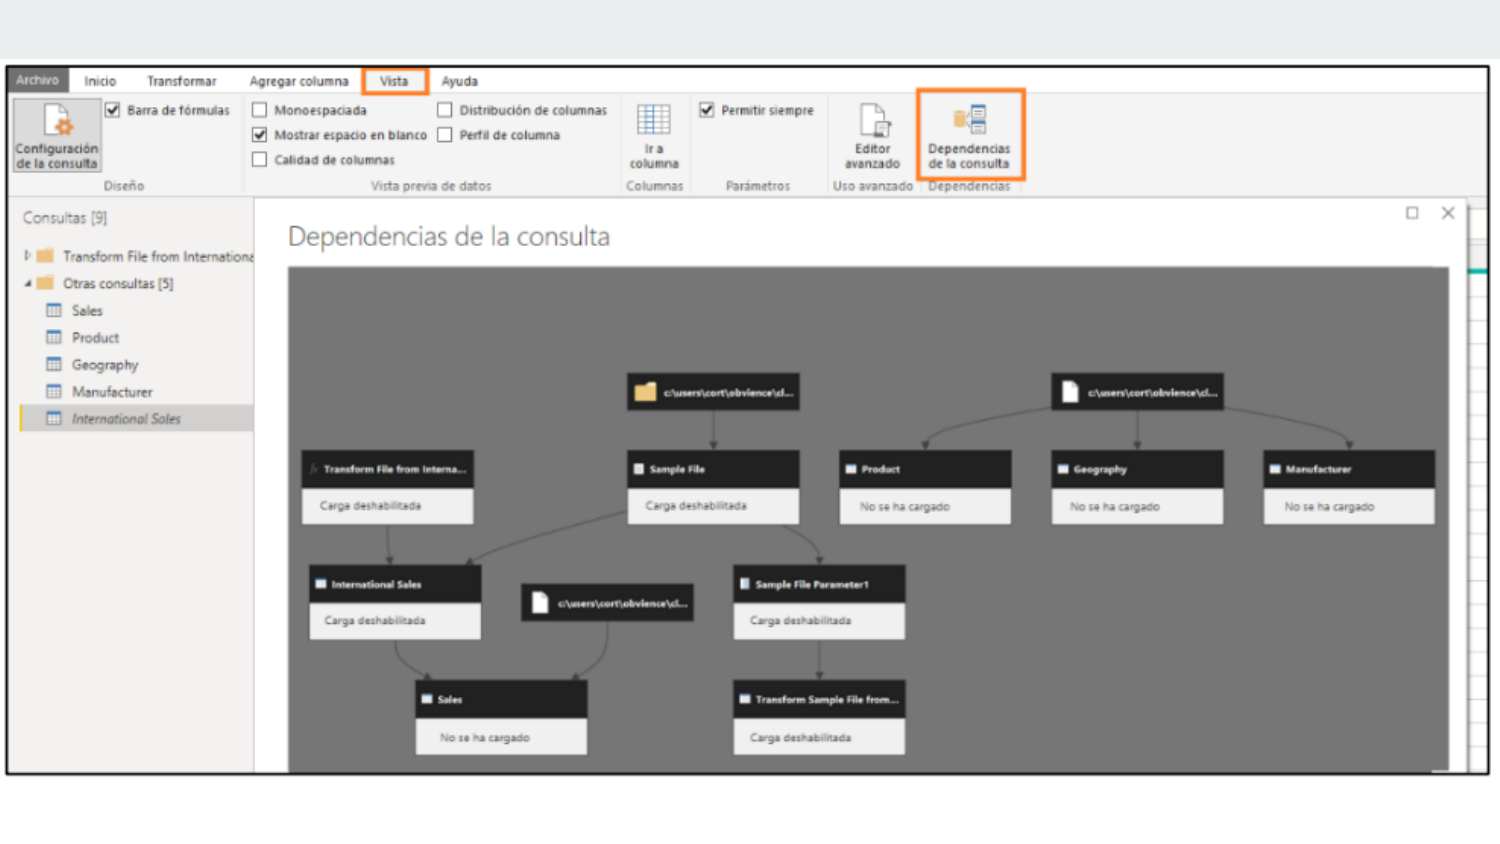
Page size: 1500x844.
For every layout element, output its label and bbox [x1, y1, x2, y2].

picture [0, 59, 1500, 785]
